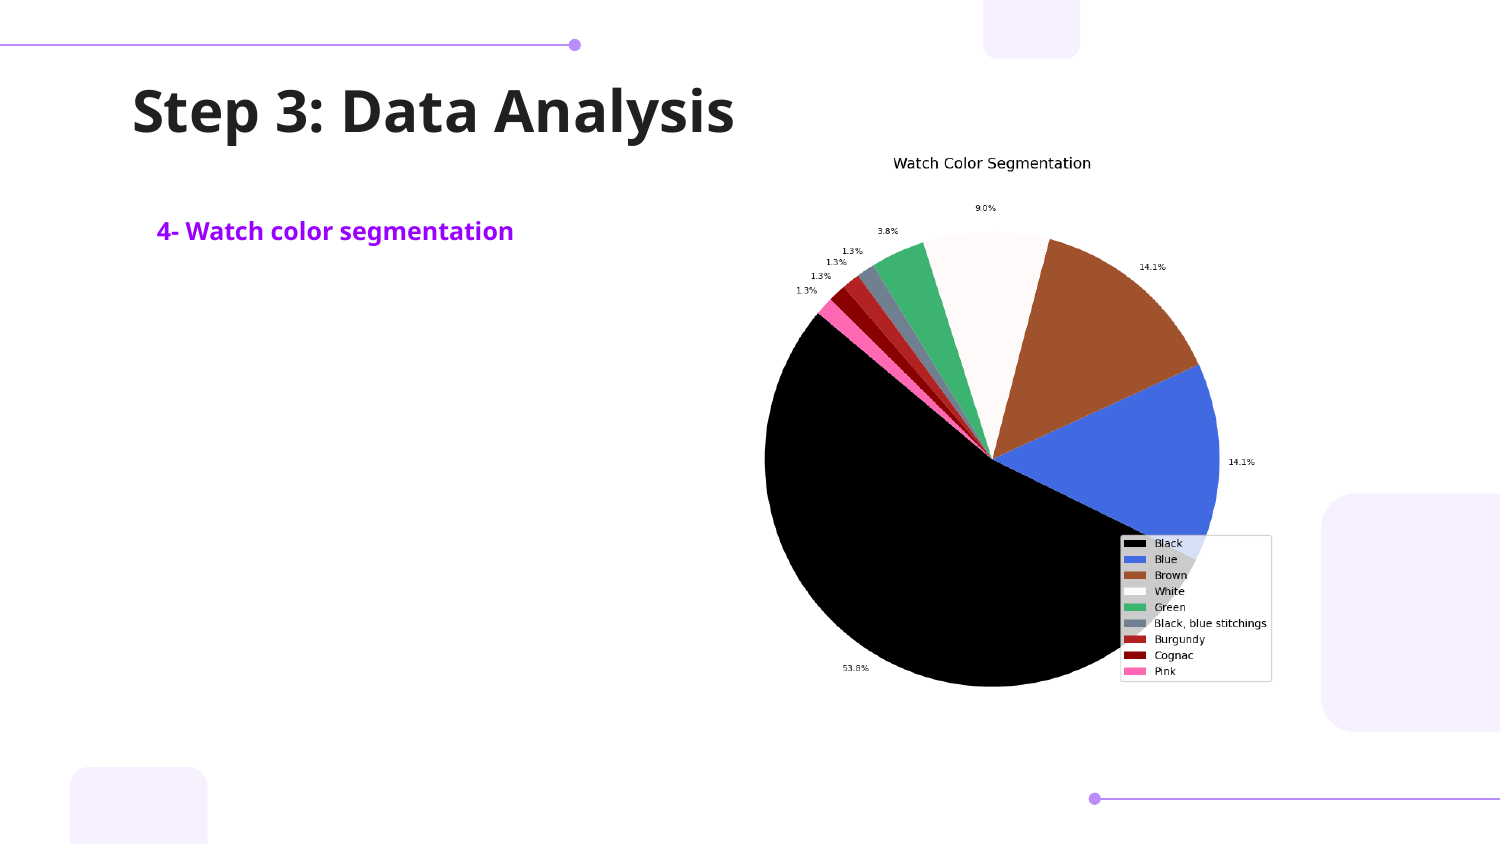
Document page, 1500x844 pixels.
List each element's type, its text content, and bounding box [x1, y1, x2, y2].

list 4- Watch color segmentation [116, 185, 695, 260]
picture [700, 149, 1284, 751]
title Step 3: Data Analysis [116, 58, 1383, 158]
